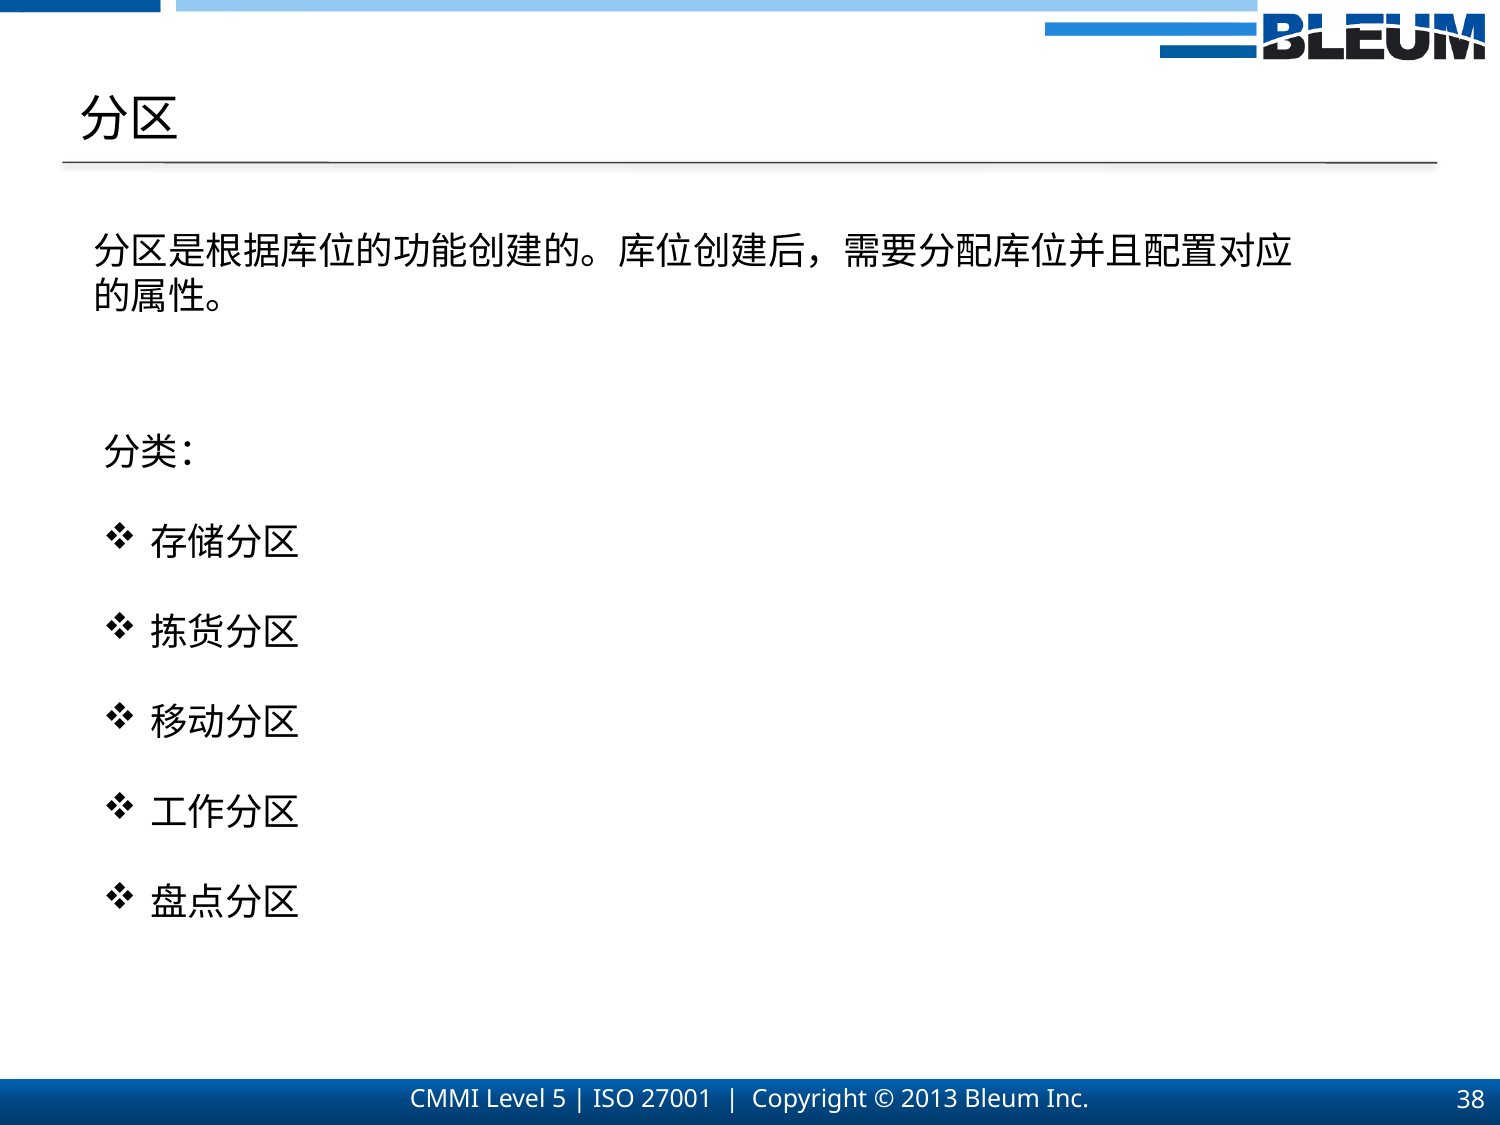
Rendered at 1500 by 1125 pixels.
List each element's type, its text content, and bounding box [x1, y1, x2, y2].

text_box 分区是根据库位的功能创建的。库位创建后，需要分配库位并且配置对应的属性。 [78, 219, 1319, 370]
slide_number 38 [1175, 1076, 1500, 1125]
text_box 分类： 存储分区 拣货分区 移动分区 工作分区 盘点分区 [88, 420, 839, 931]
picture [0, 0, 1500, 1125]
title 分区 [41, 78, 1169, 185]
